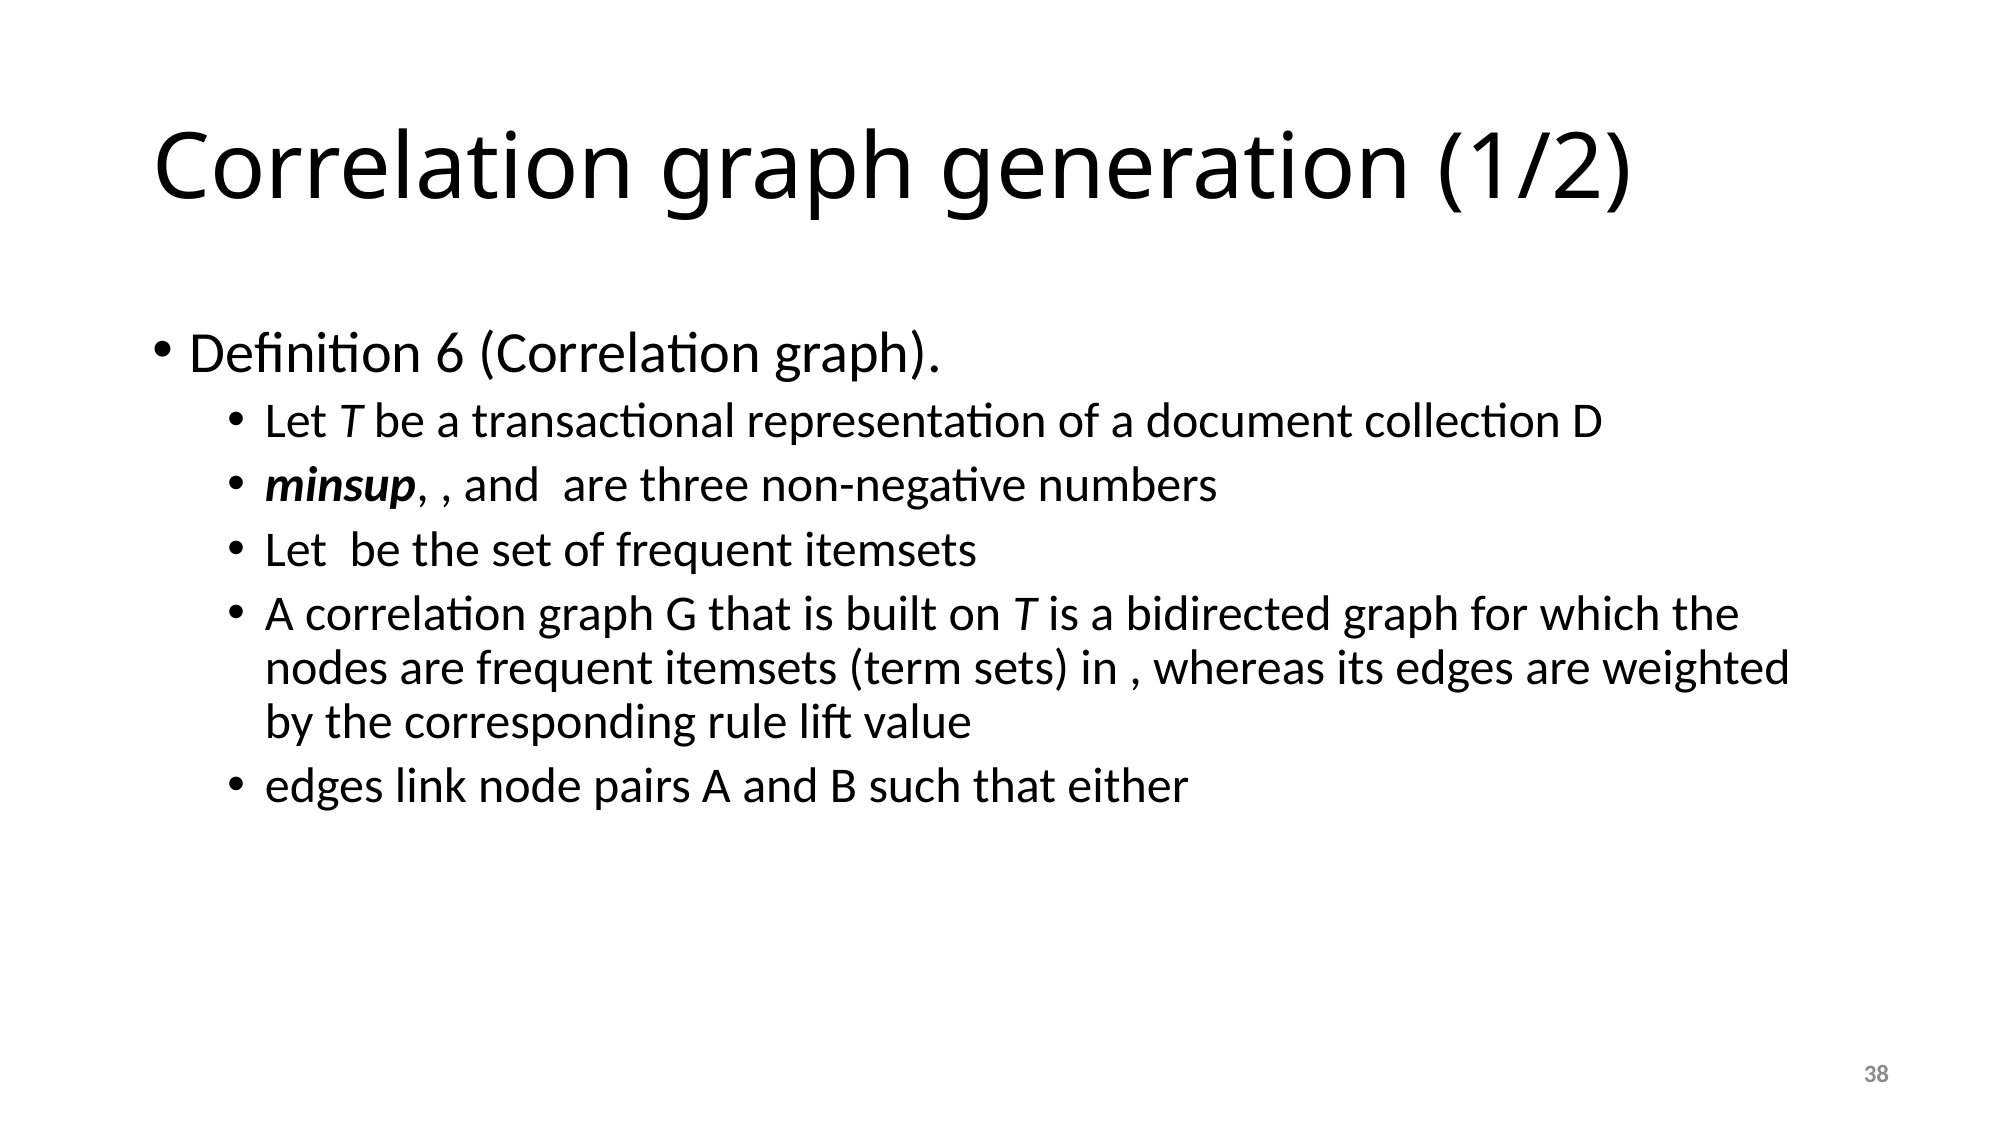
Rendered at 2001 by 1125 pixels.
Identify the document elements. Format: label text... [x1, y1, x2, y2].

title Correlation graph generation (1/2) [137, 59, 1863, 278]
slide_number 38 [1454, 1042, 1905, 1103]
